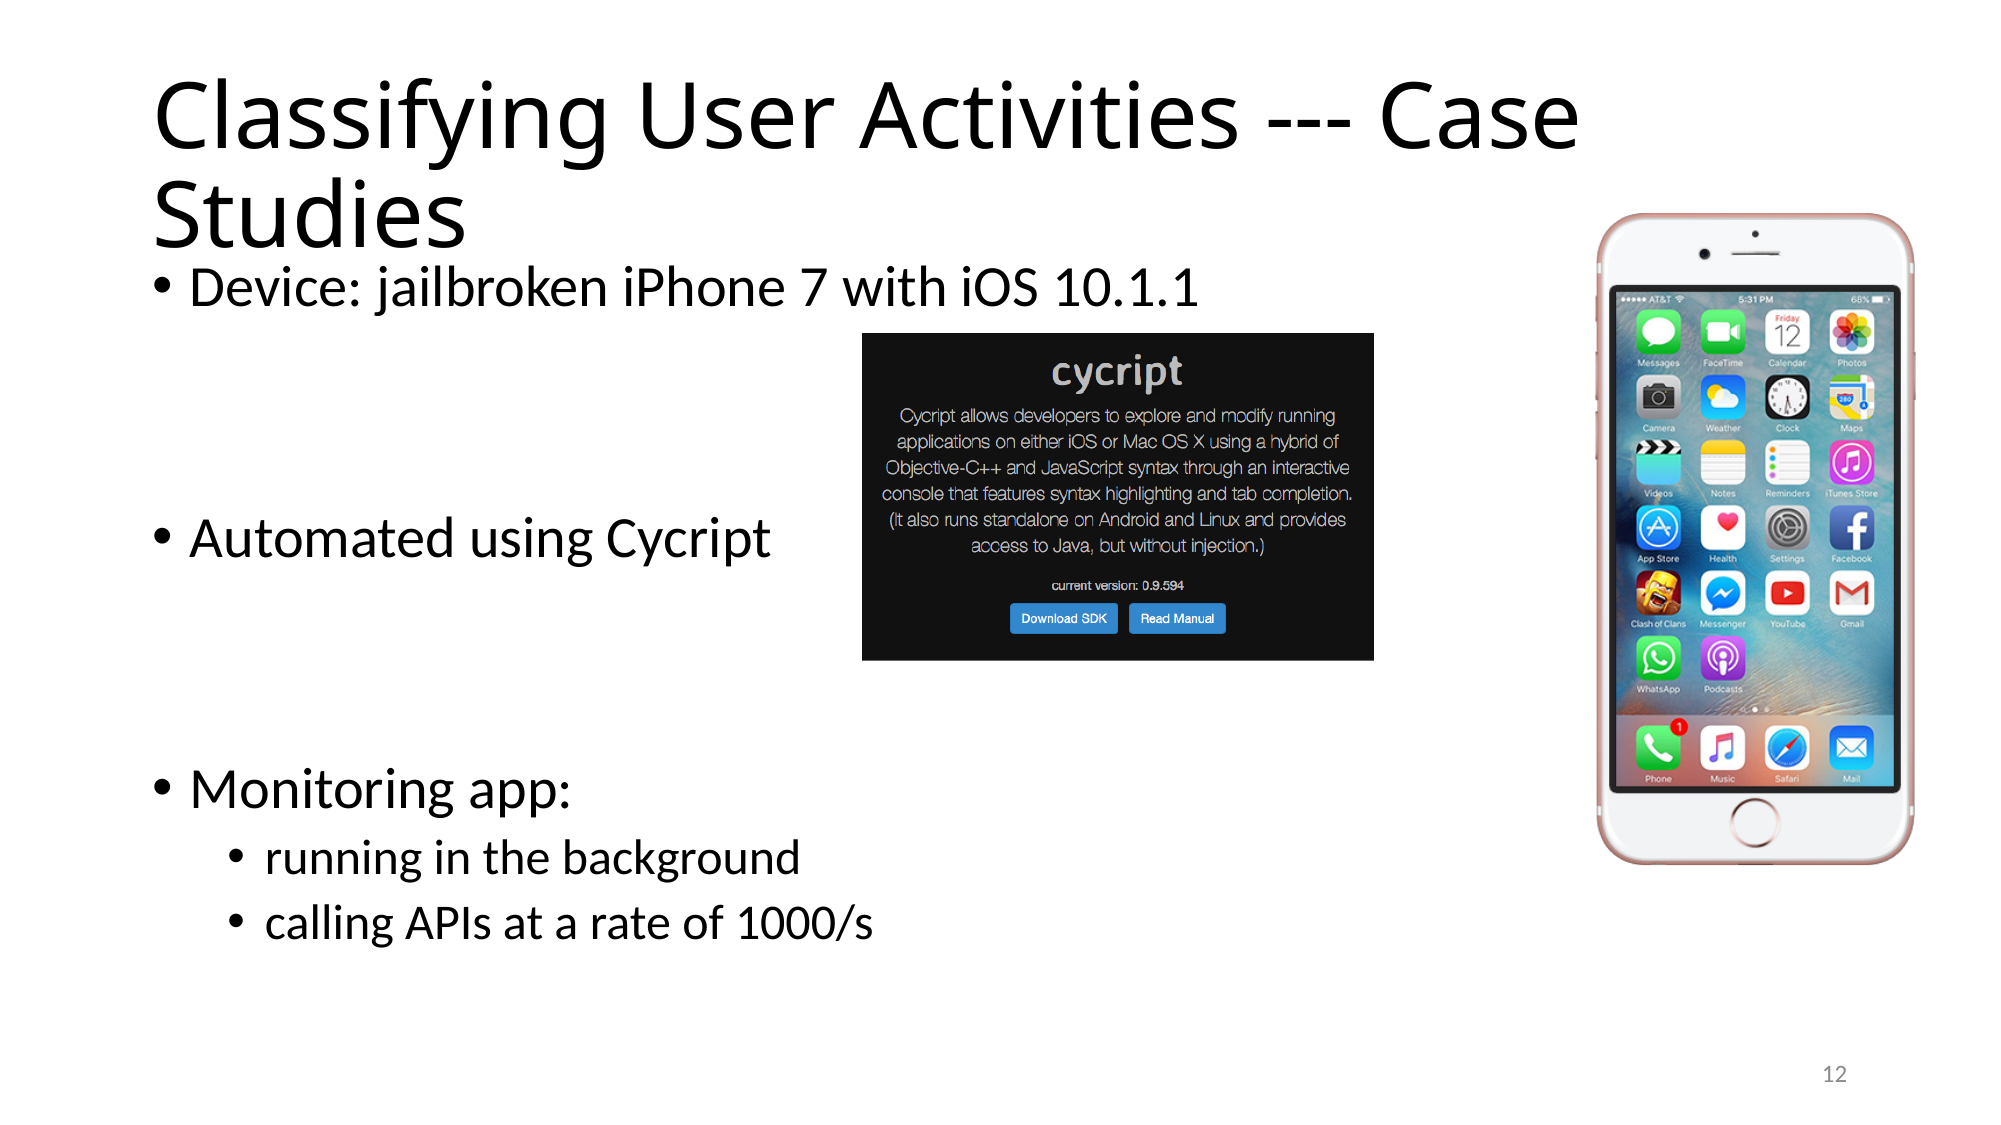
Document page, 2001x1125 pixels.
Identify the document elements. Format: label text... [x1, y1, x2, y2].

picture [1536, 213, 1973, 870]
slide_number 12 [1412, 1042, 1863, 1103]
title Classifying User Activities --- Case Studies [137, 59, 1863, 248]
list Device: jailbroken iPhone 7 with iOS 10.1.1 Automated using Cycript Monitoring app: running in the background calling APIs at a rate of 1000/s [137, 248, 1863, 1043]
picture [862, 333, 1374, 661]
